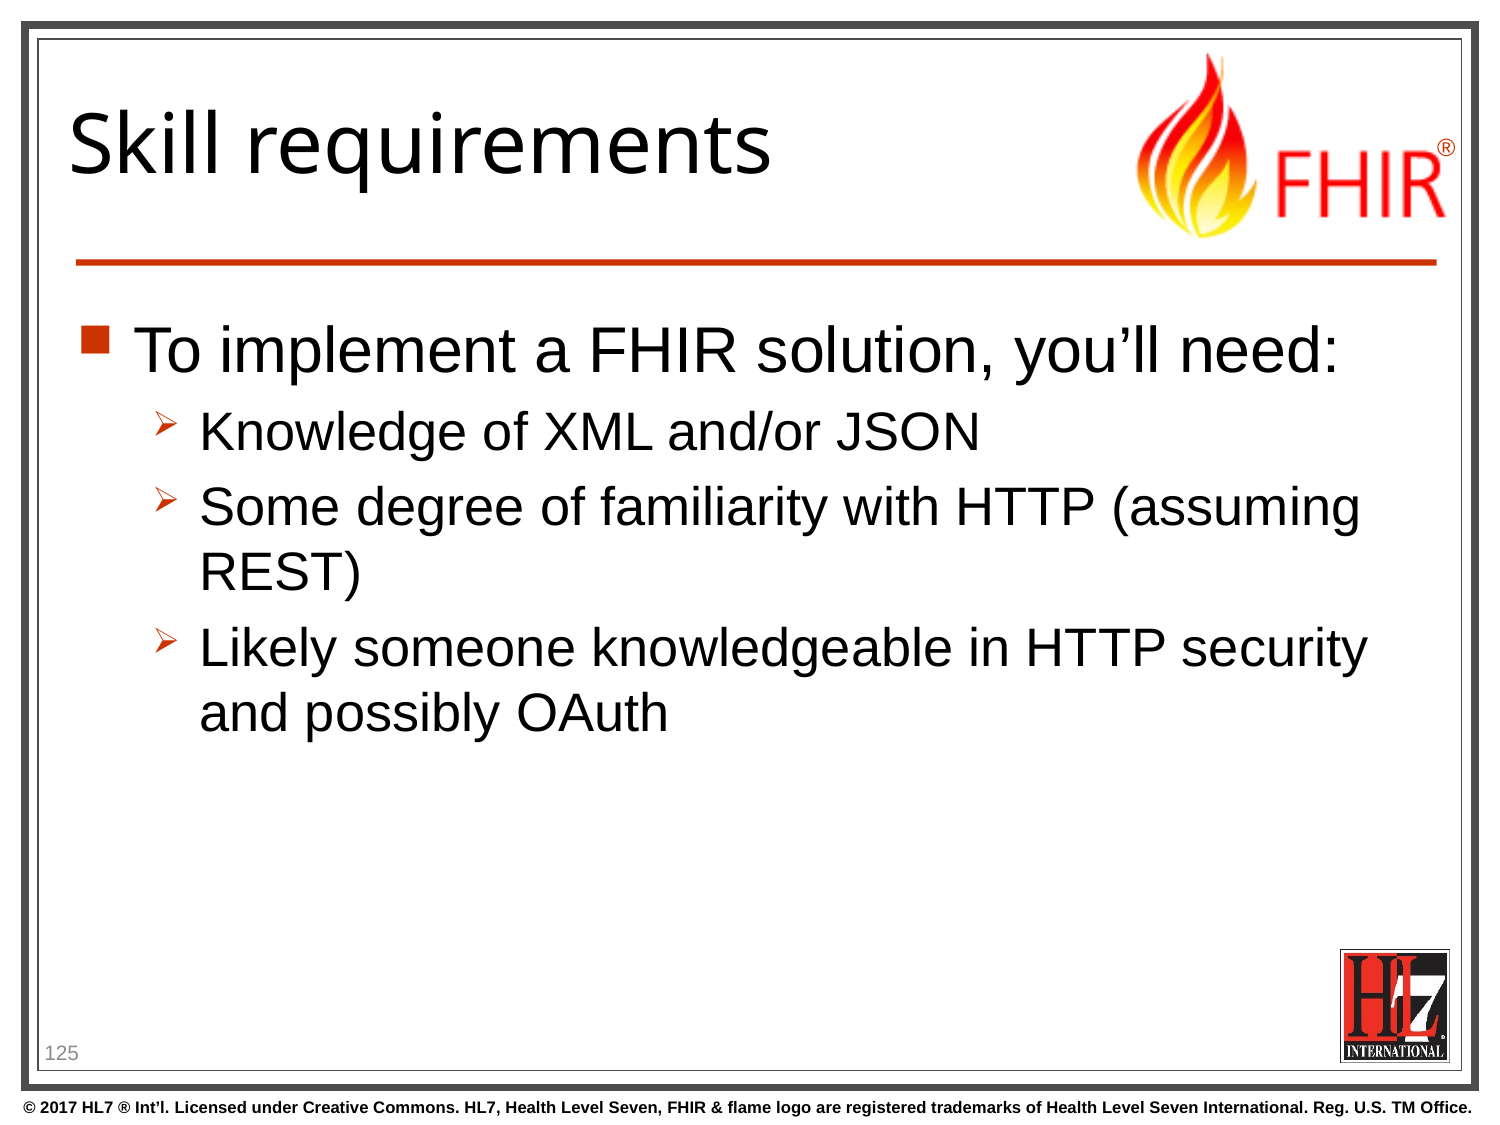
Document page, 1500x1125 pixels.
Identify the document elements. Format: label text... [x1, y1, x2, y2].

list To implement a FHIR solution, you’ll need: Knowledge of XML and/or JSON Some degree of familiarity with HTTP (assuming REST) Likely someone knowledgeable in HTTP security and possibly OAuth [62, 299, 1438, 1059]
picture [1124, 42, 1458, 249]
title Skill requirements [53, 54, 1128, 244]
slide_number 125 [29, 1034, 148, 1071]
picture [1340, 949, 1450, 1063]
